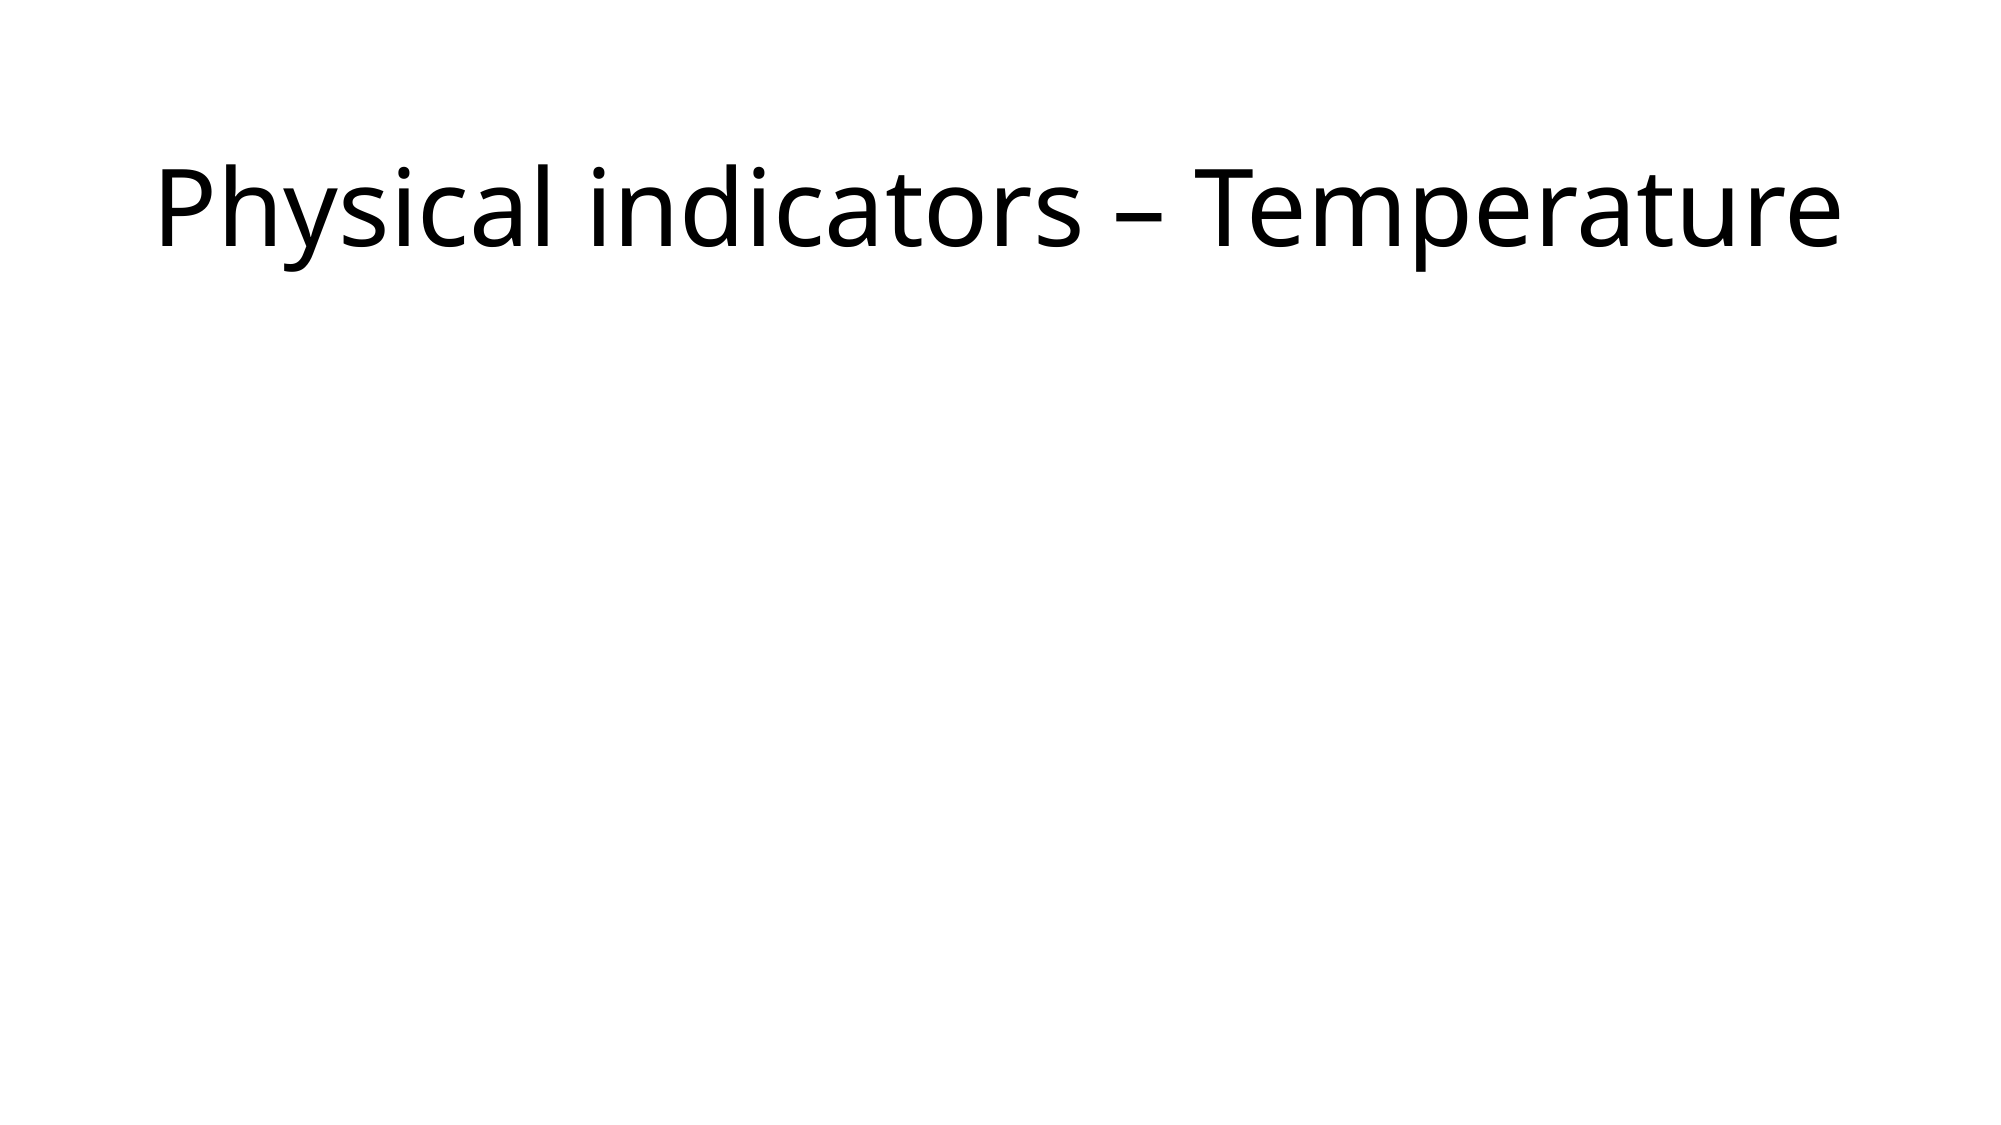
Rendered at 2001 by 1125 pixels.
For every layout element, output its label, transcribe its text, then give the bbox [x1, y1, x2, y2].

text_box Physical indicators – Temperature [137, 59, 1863, 278]
